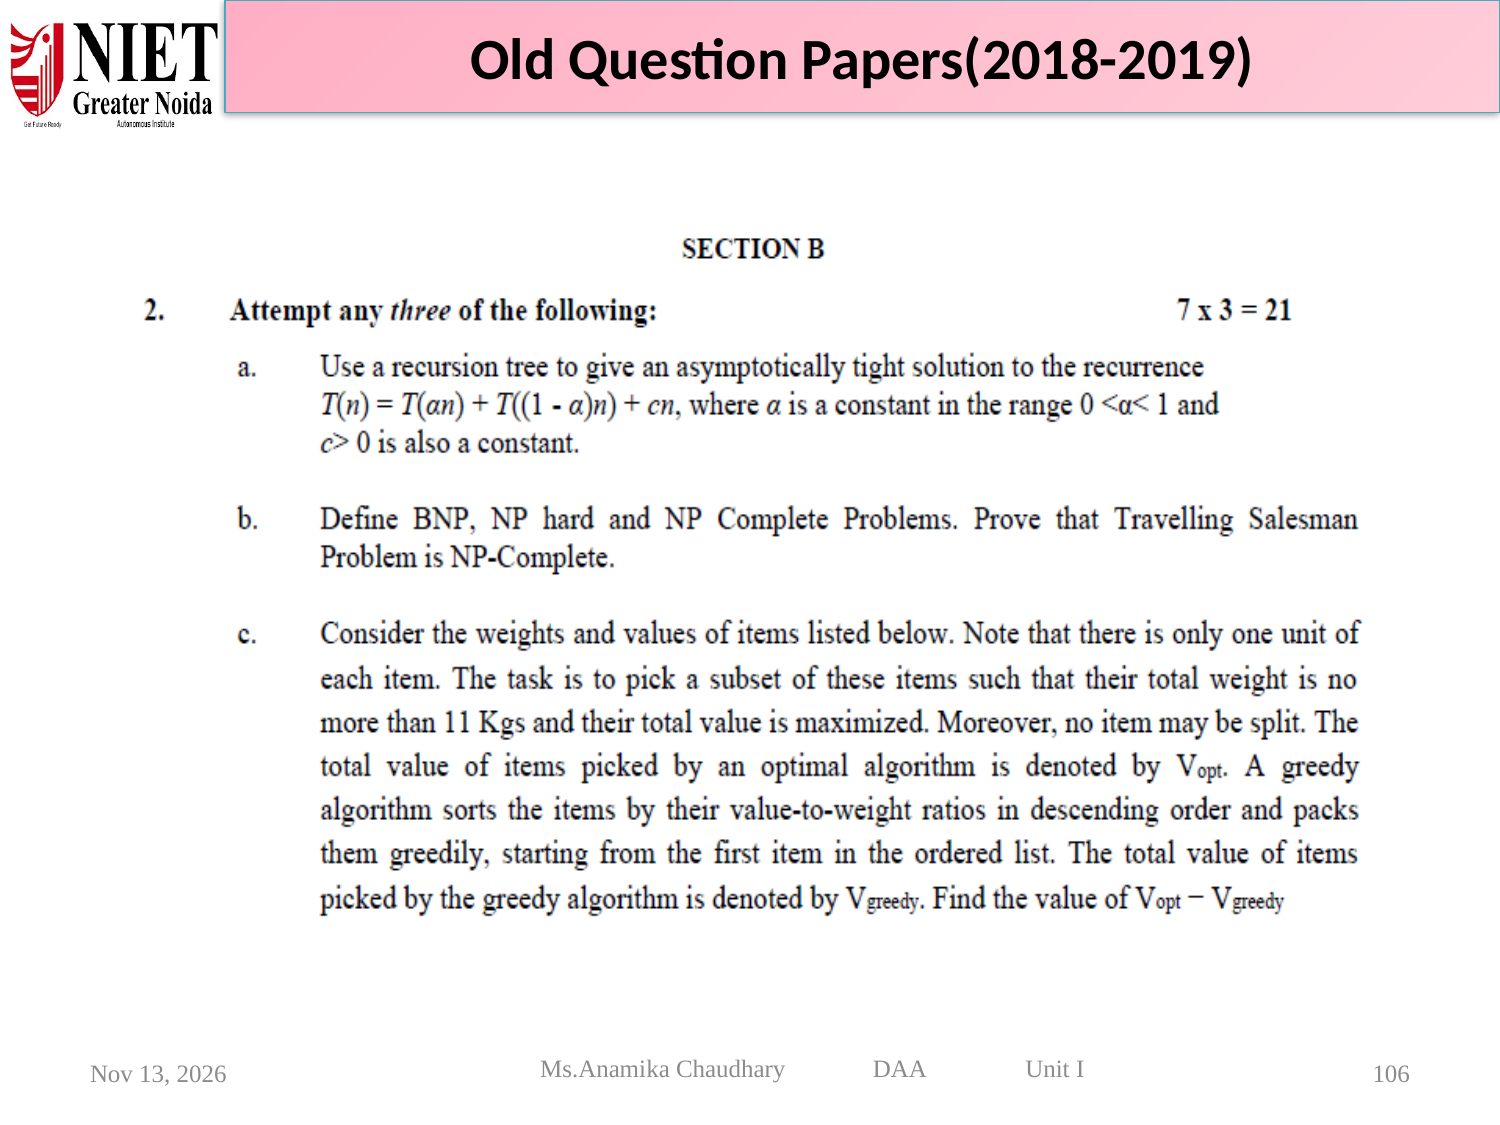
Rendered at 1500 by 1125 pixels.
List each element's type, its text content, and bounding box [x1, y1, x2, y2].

footer Ms.Anamika Chaudhary DAA Unit I [412, 1037, 1213, 1098]
slide_number 106 [1074, 1042, 1425, 1103]
picture [0, 0, 238, 153]
picture [85, 237, 1415, 938]
slide_number 29-Jul-24 [75, 1042, 425, 1103]
text_box Old Question Papers(2018-2019) [238, 0, 1500, 113]
